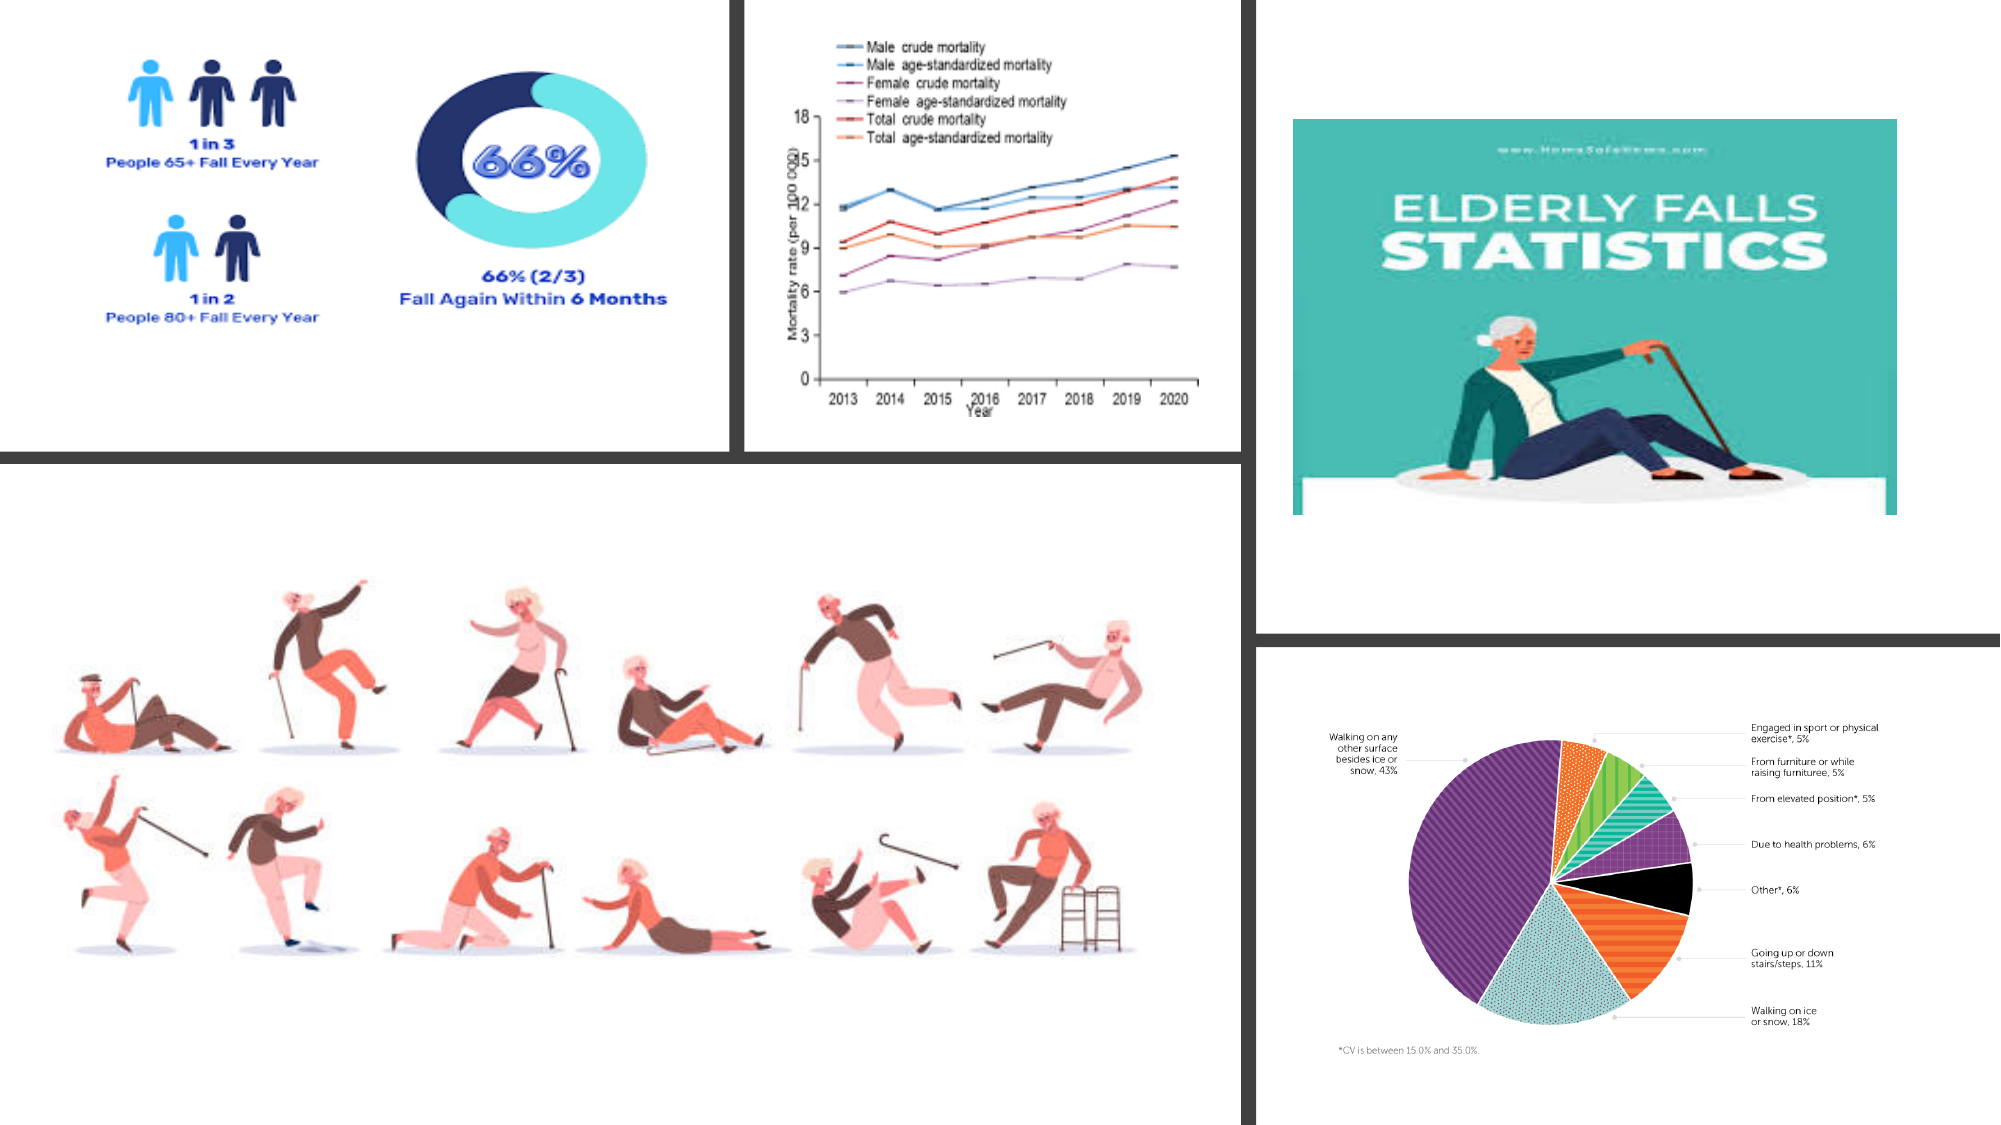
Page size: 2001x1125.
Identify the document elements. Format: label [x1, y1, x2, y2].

picture [787, 41, 1199, 417]
text_box [1240, 648, 1257, 1125]
text_box [1240, 0, 1257, 633]
text_box [1240, 633, 2000, 648]
picture [1295, 697, 1928, 1075]
text_box [728, 0, 745, 458]
picture [38, 562, 1161, 984]
picture [1293, 119, 1897, 515]
picture [63, 52, 680, 336]
text_box [0, 451, 1240, 465]
